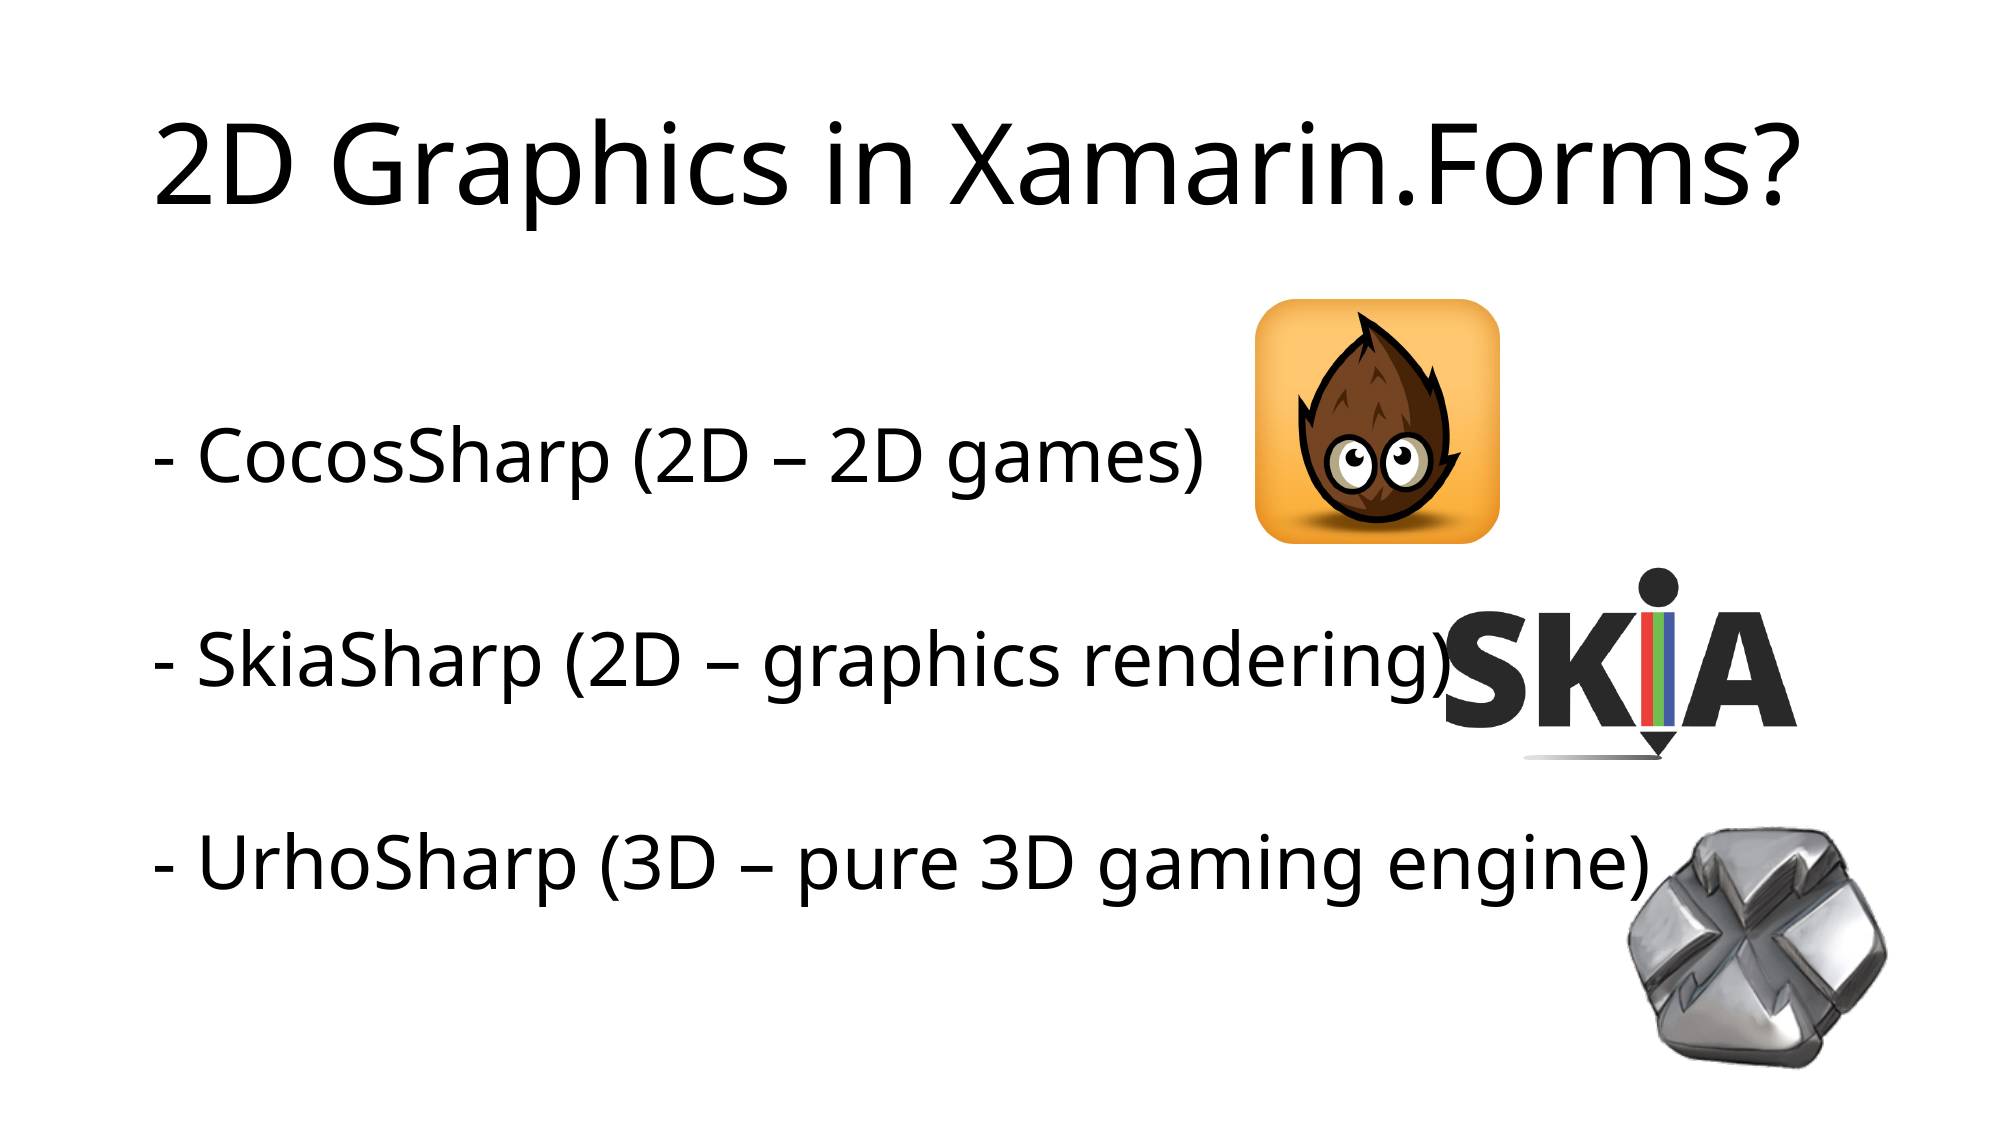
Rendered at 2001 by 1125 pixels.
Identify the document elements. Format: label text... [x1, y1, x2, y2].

picture [1618, 809, 1896, 1087]
list - CocosSharp (2D – 2D games) - SkiaSharp (2D – graphics rendering) - UrhoSharp (3D – pure 3D gaming engine) [137, 299, 1863, 1014]
picture [1446, 566, 1798, 761]
picture [1255, 299, 1500, 544]
title 2D Graphics in Xamarin.Forms? [137, 59, 1863, 278]
